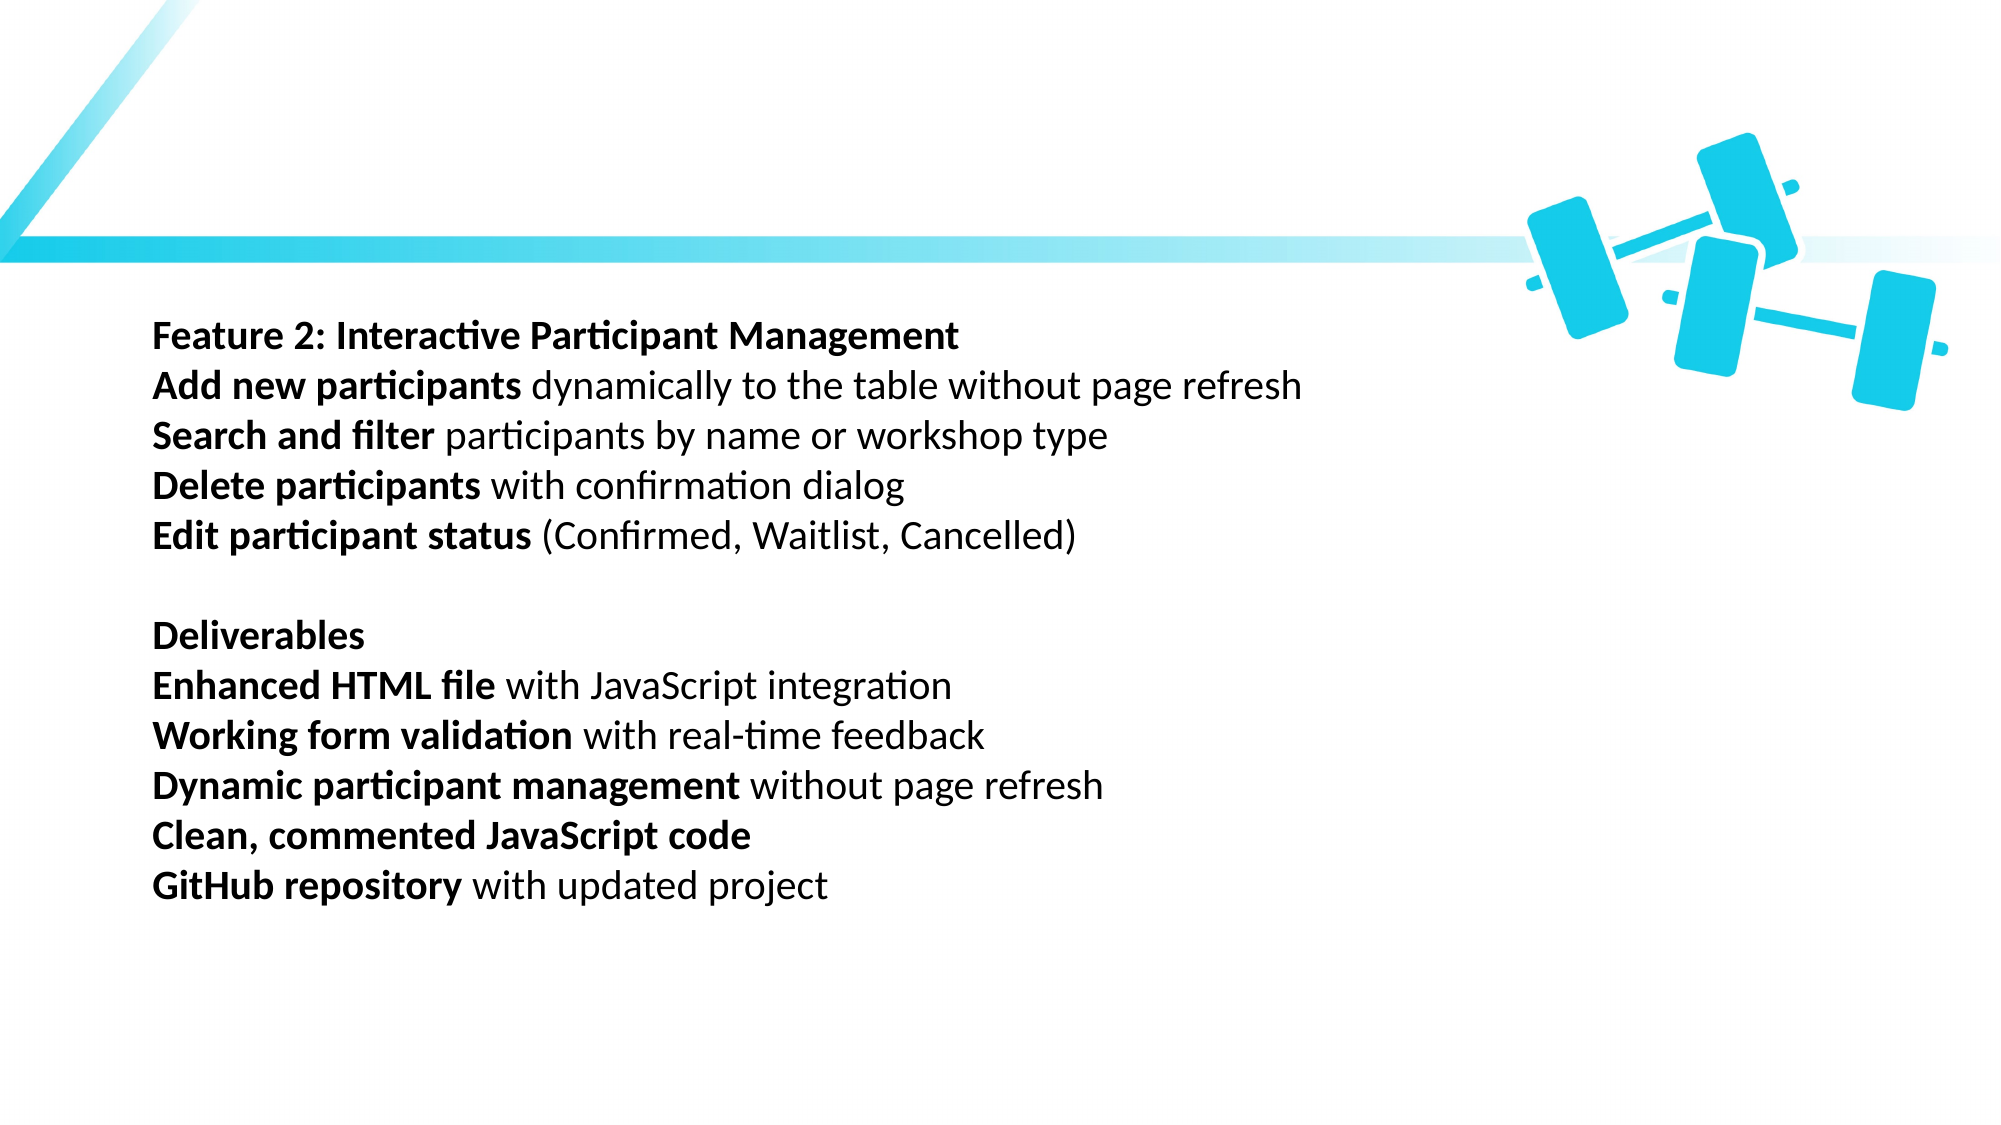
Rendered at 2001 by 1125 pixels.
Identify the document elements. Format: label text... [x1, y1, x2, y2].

picture [0, 0, 2000, 1125]
text_box Feature 2: Interactive Participant Management Add new participants dynamically to the table without page refresh Search and filter participants by name or workshop type Delete participants with confirmation dialog Edit participant status (Confirmed, Waitlist, Cancelled) Deliverables Enhanced HTML file with JavaScript integration Working form validation with real-time feedback Dynamic participant management without page refresh Clean, commented JavaScript code GitHub repository with updated project [137, 300, 1984, 916]
